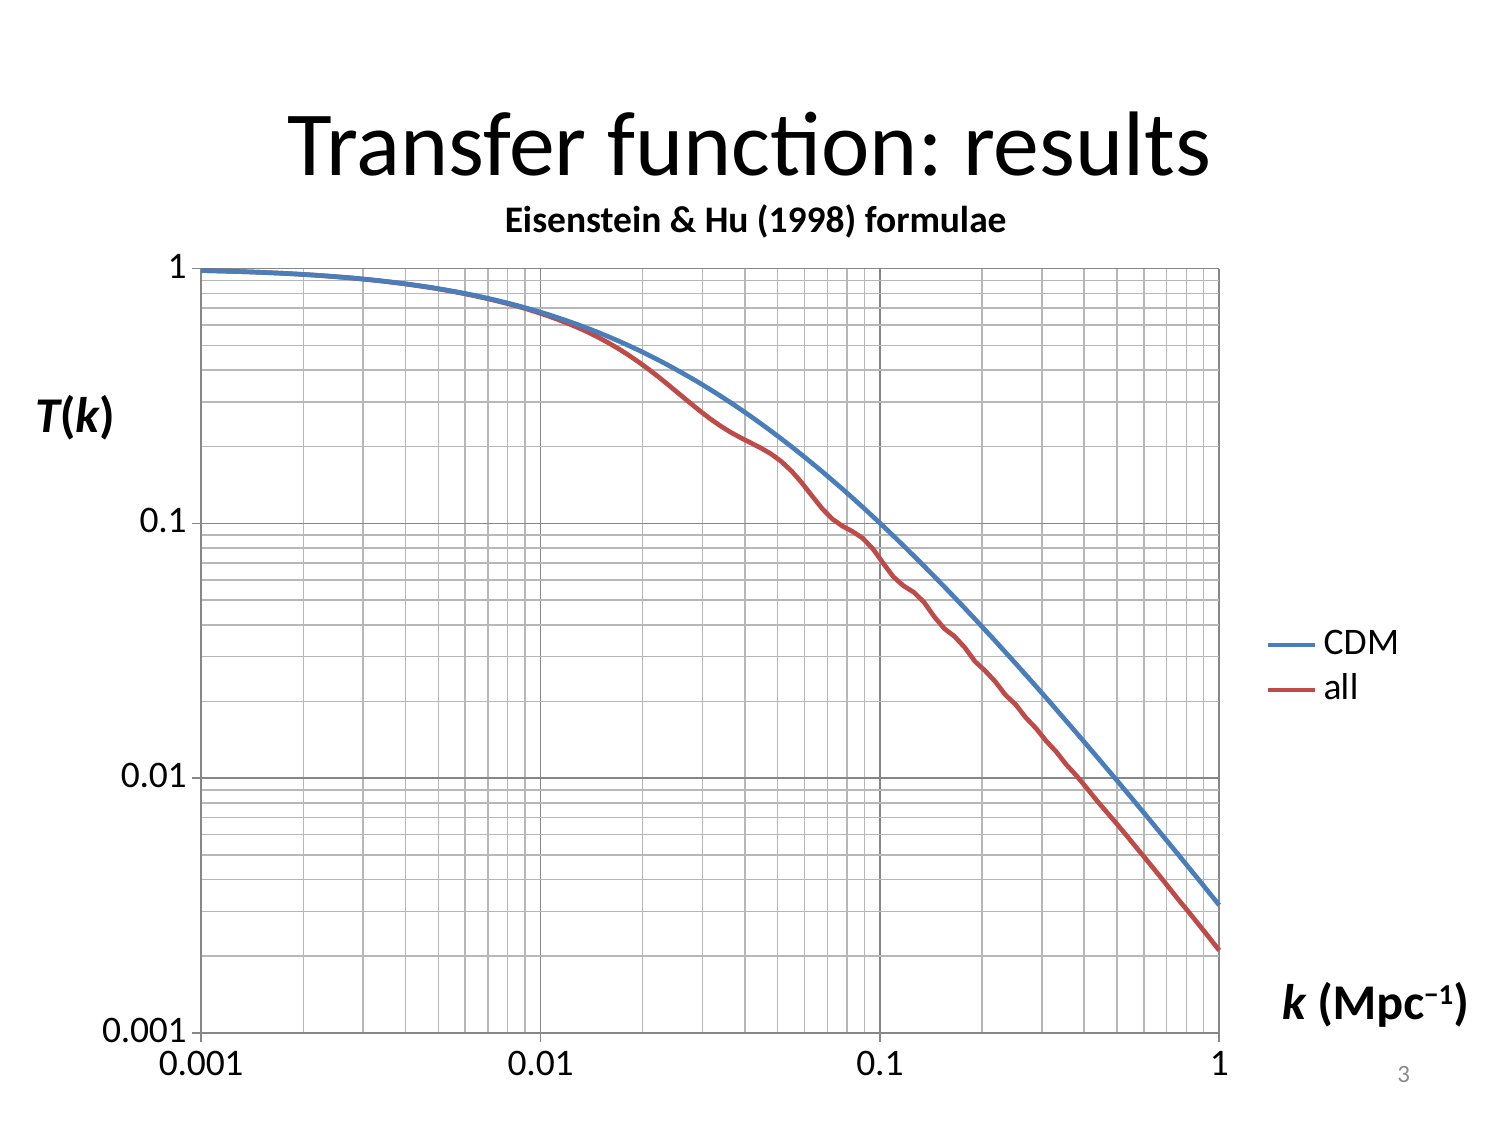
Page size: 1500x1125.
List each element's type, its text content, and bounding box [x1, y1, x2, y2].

text_box Eisenstein & Hu (1998) formulae [490, 187, 1023, 230]
text_box T(k) [20, 374, 69, 450]
title Transfer function: results [75, 45, 1425, 231]
text_box k (Mpc−1) [1429, 962, 1484, 1038]
chart [74, 232, 1426, 1103]
